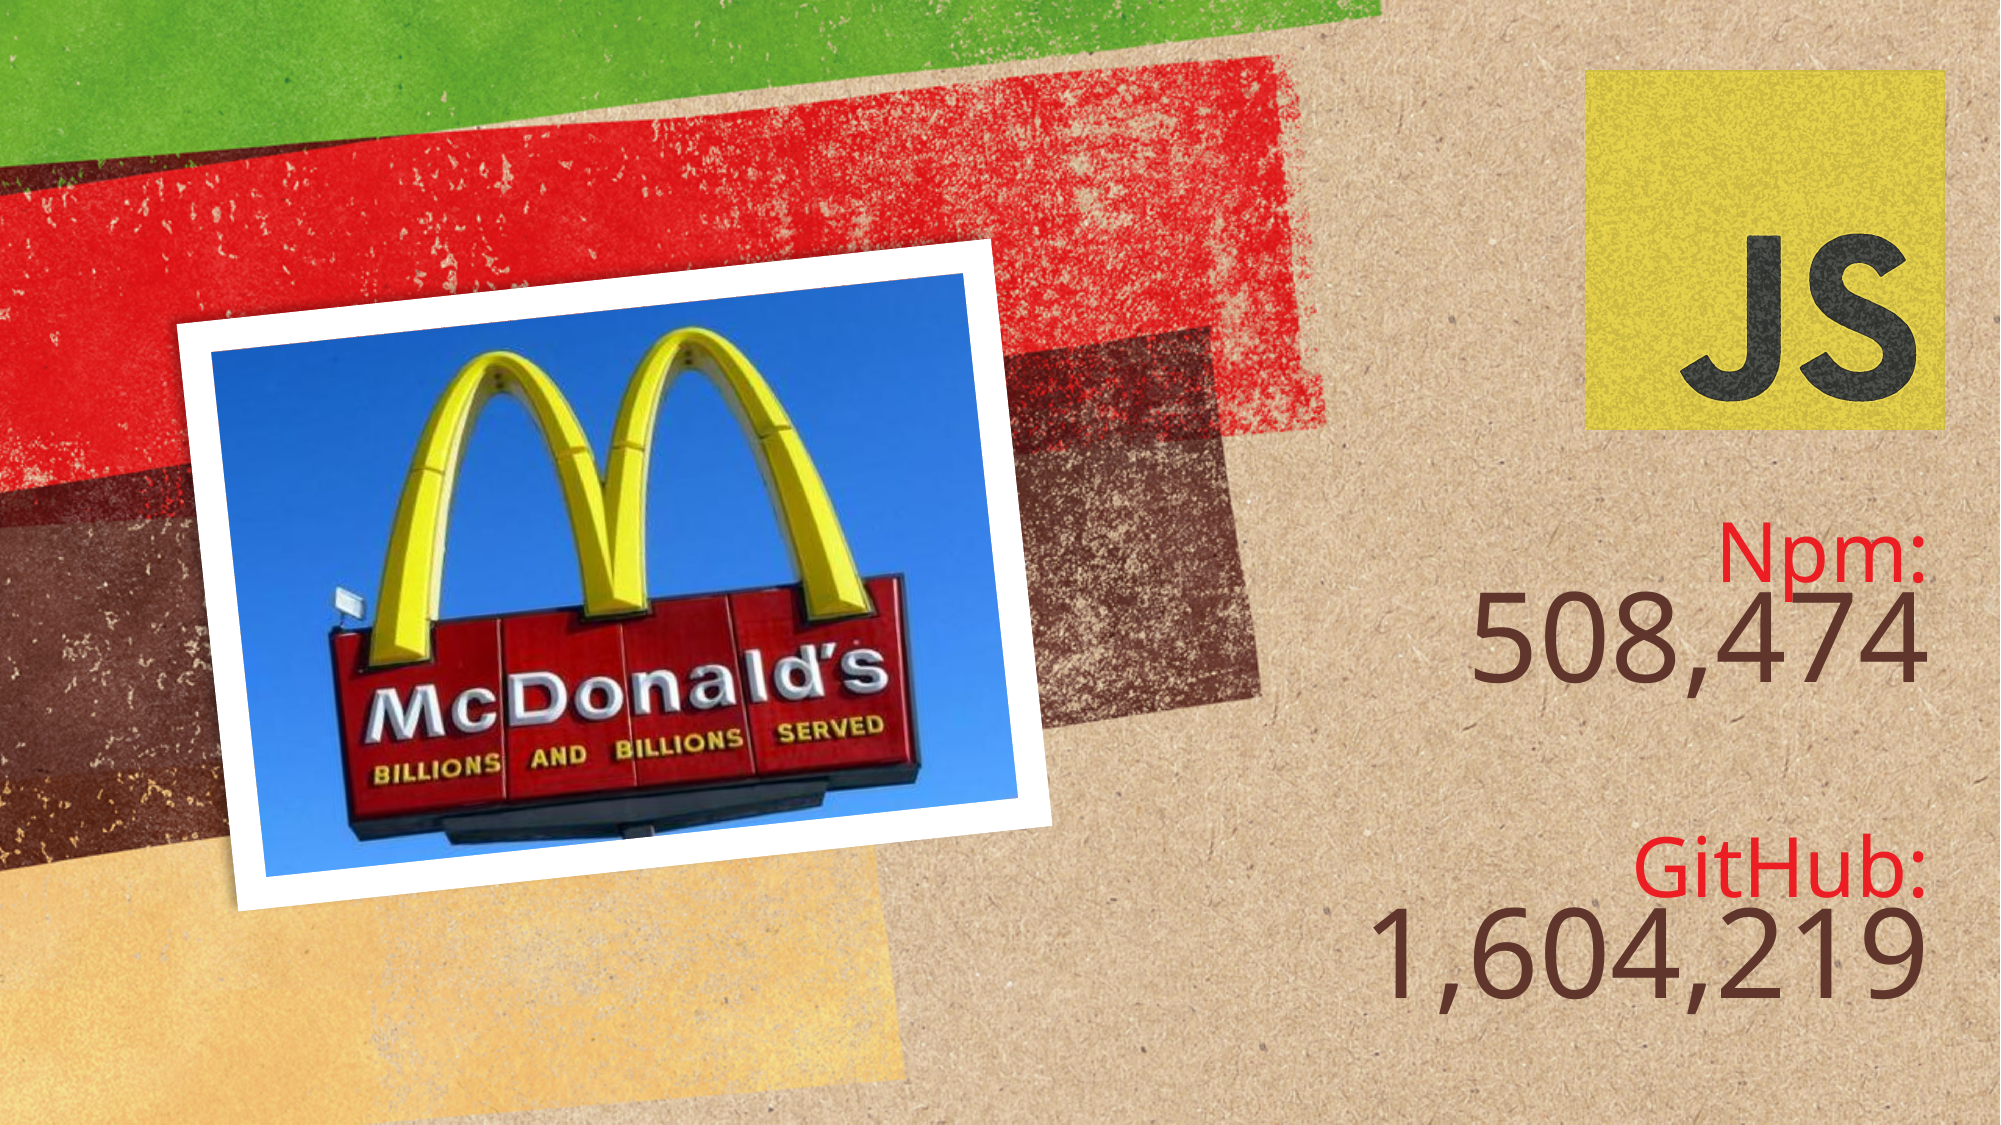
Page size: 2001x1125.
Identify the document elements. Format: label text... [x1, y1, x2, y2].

text_box GitHub: [1568, 806, 1945, 922]
text_box Npm: [1671, 491, 1945, 606]
picture [0, 0, 2000, 1125]
text_box 508,474 [1197, 550, 1945, 716]
text_box 1,604,219 [1045, 866, 1945, 1032]
